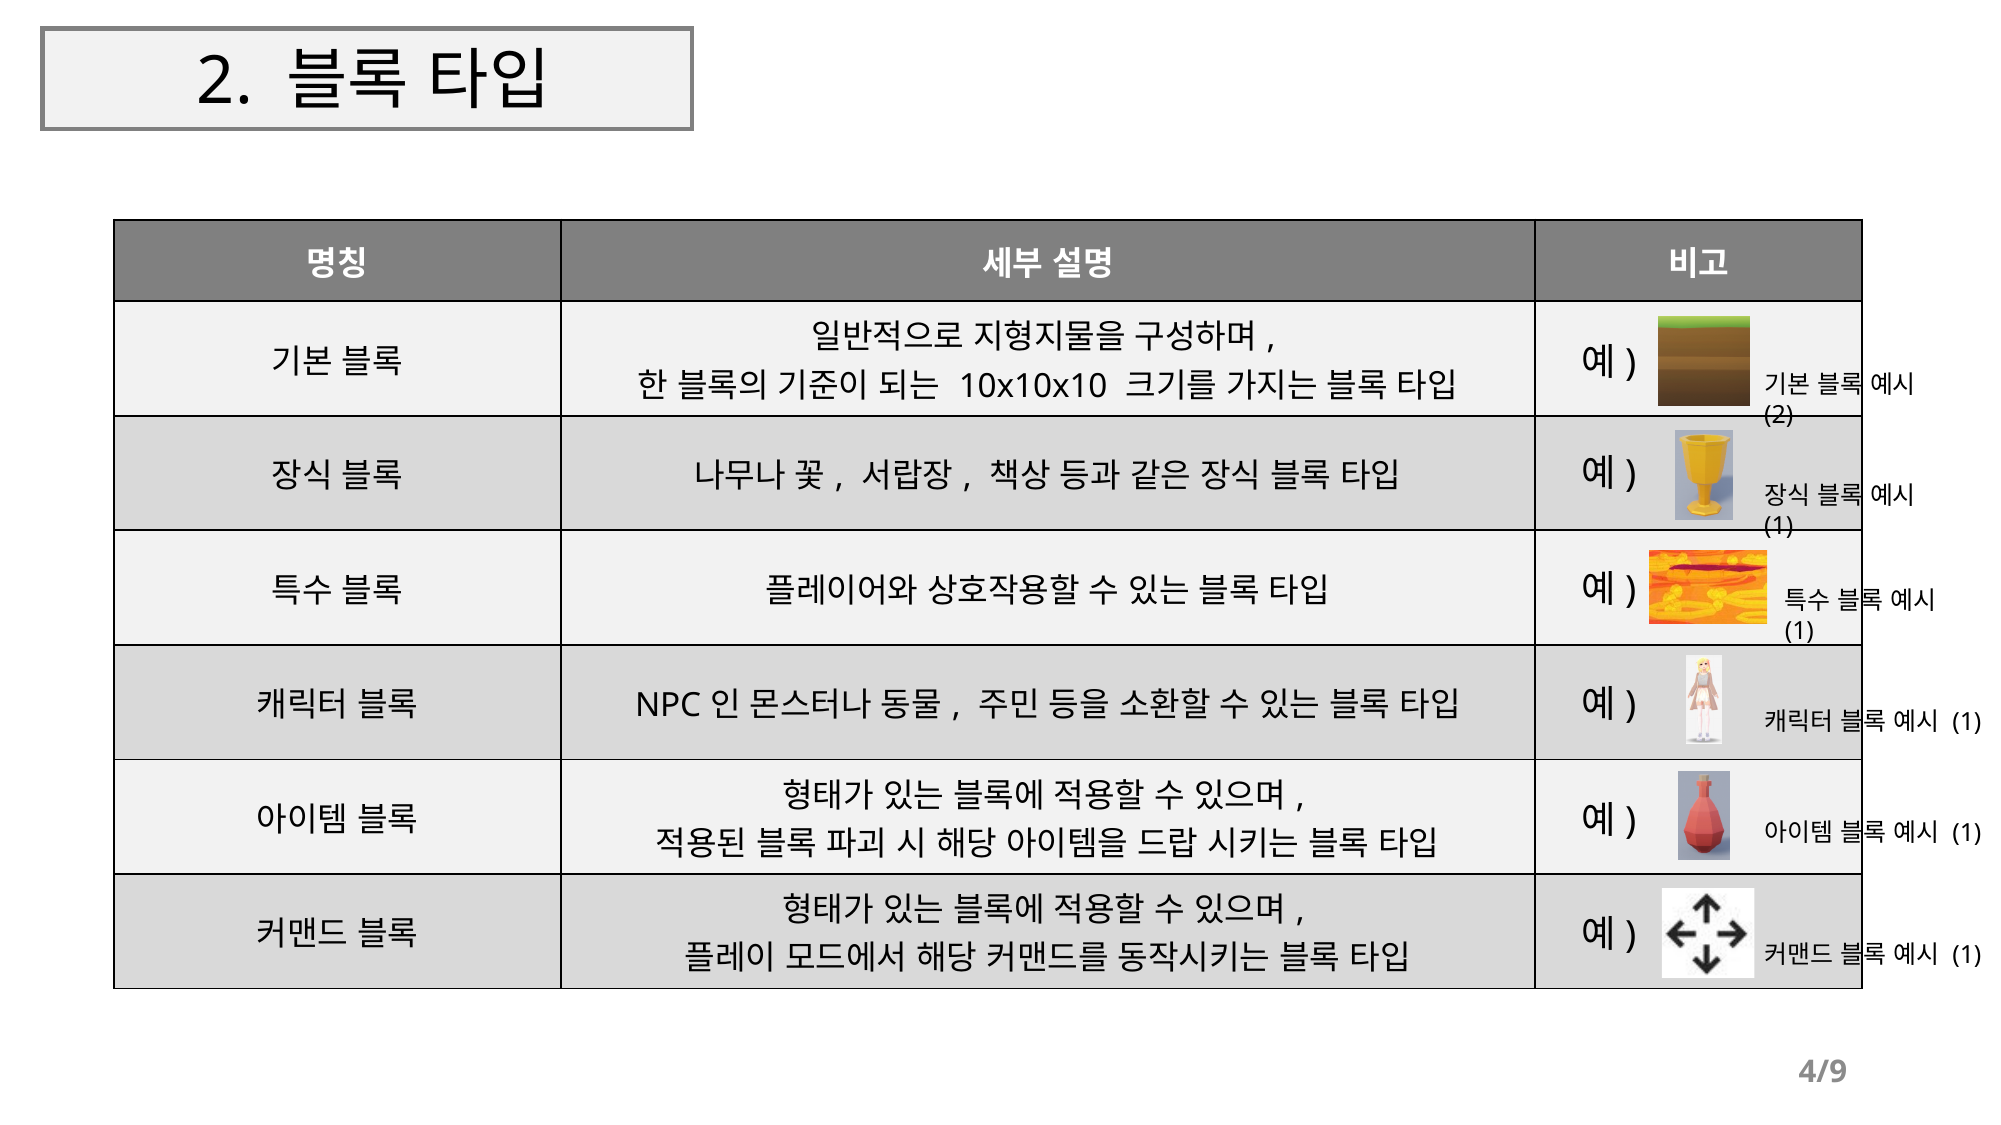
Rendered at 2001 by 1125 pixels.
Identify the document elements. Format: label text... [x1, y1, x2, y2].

text_box 캐릭터 블록 예시 (1) [1749, 698, 2000, 743]
table_cell [1536, 875, 1861, 988]
table_cell [1536, 302, 1861, 415]
text_box 특수 블록 예시 (1) [1770, 577, 1989, 652]
table_cell [1536, 417, 1861, 529]
table_header 비고 [1536, 221, 1861, 300]
table_cell 장식 블록 [115, 417, 560, 529]
text_box 예) [1566, 330, 1658, 391]
table_cell [1536, 760, 1861, 873]
table_cell [1536, 646, 1861, 759]
picture [1686, 655, 1722, 744]
table_cell [1536, 531, 1861, 644]
table_cell 기본 블록 [115, 302, 560, 415]
table_header 명칭 [115, 221, 560, 300]
table_cell 나무나 꽃, 서랍장, 책상 등과 같은 장식 블록 타입 [562, 417, 1534, 529]
text_box 예) [1566, 902, 1659, 963]
table_cell NPC인 몬스터나 동물, 주민 등을 소환할 수 있는 블록 타입 [562, 646, 1534, 759]
slide_number 4/9 [1412, 1042, 1863, 1103]
title 2. 블록 타입 [63, 27, 685, 126]
text_box 예) [1566, 441, 1659, 502]
text_box 예) [1566, 672, 1659, 733]
text_box 기본 블록 예시 (2) [1749, 360, 1969, 436]
picture [1658, 316, 1750, 406]
text_box 장식 블록 예시 (1) [1749, 472, 1969, 547]
text_box 예) [1566, 789, 1659, 849]
table_cell 형태가 있는 블록에 적용할 수 있으며, 플레이 모드에서 해당 커맨드를 동작시키는 블록 타입 [562, 875, 1534, 988]
picture [1649, 550, 1768, 624]
table_cell 형태가 있는 블록에 적용할 수 있으며, 적용된 블록 파괴 시 해당 아이템을 드랍 시키는 블록 타입 [562, 760, 1534, 873]
table_cell 일반적으로 지형지물을 구성하며, 한 블록의 기준이 되는 10x10x10 크기를 가지는 블록 타입 [562, 302, 1534, 415]
picture [1675, 430, 1733, 520]
table_cell 아이템 블록 [115, 760, 560, 873]
table_cell 커맨드 블록 [115, 875, 560, 988]
picture [1678, 771, 1730, 860]
text_box 예) [1566, 557, 1649, 618]
table_cell 특수 블록 [115, 531, 560, 644]
text_box 커맨드 블록 예시 (1) [1755, 930, 2000, 976]
table_cell 플레이어와 상호작용할 수 있는 블록 타입 [562, 531, 1534, 644]
table_header 세부 설명 [562, 221, 1534, 300]
picture [1661, 888, 1755, 978]
text_box 아이템 블록 예시 (1) [1749, 809, 2000, 854]
table_cell 캐릭터 블록 [115, 646, 560, 759]
